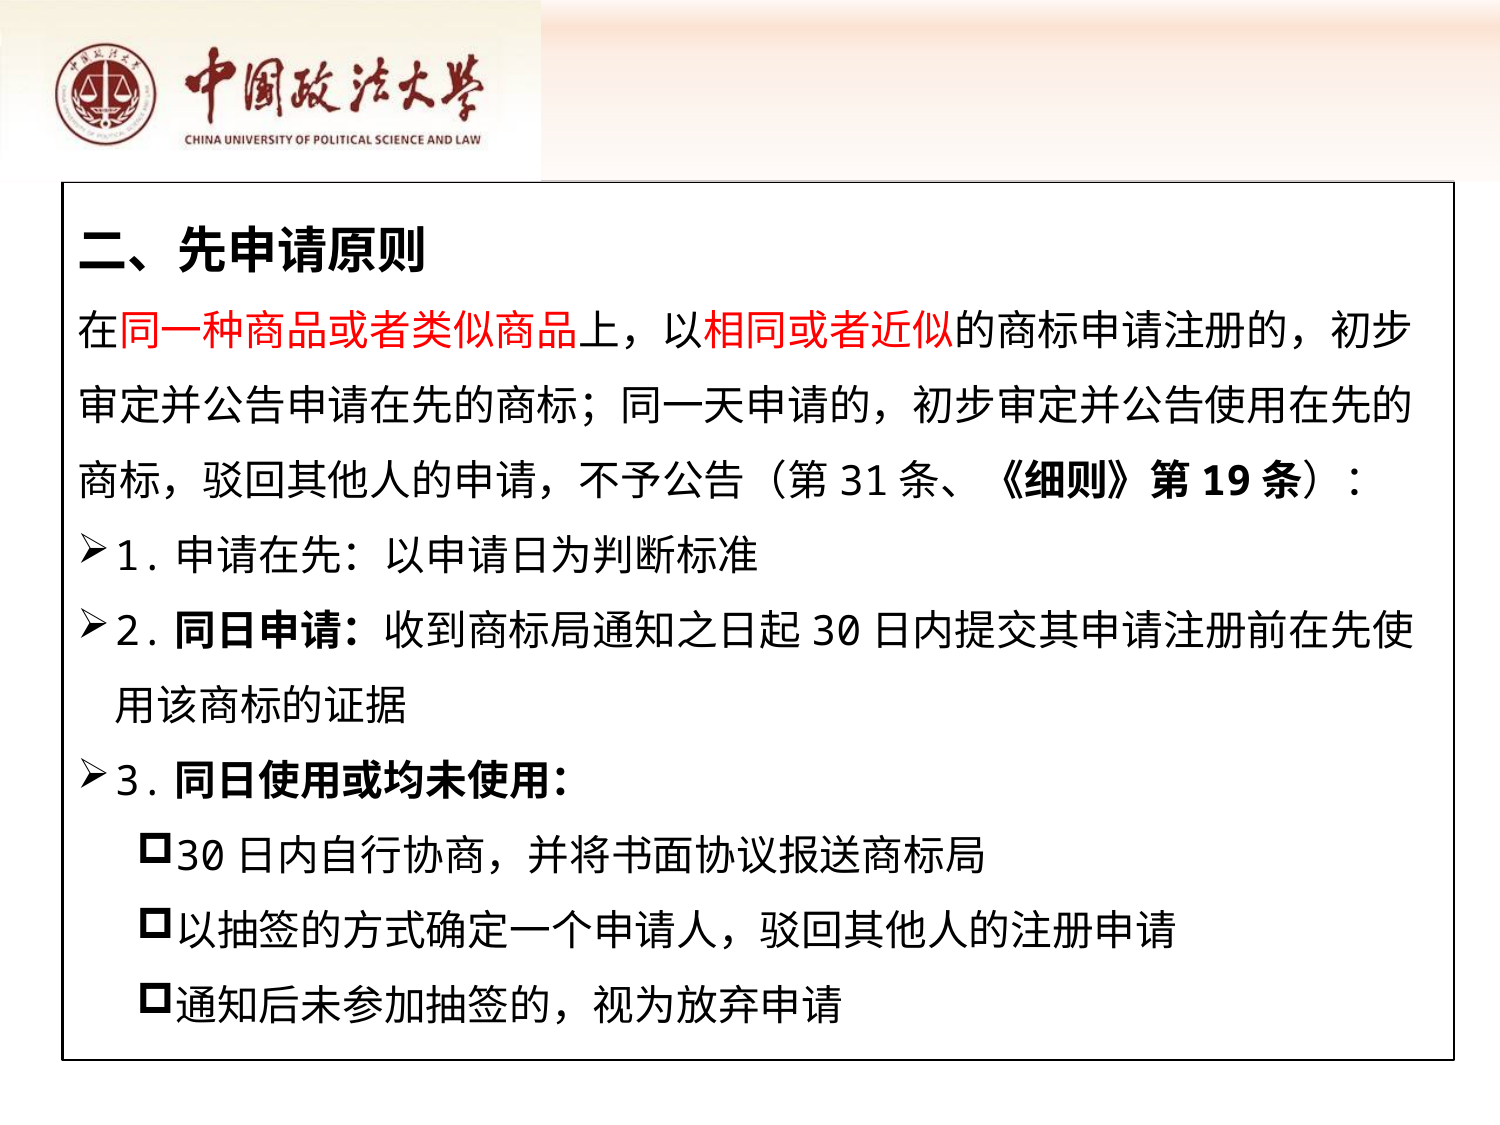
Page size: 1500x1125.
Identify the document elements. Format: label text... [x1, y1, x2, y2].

list 二、先申请原则 在同一种商品或者类似商品上，以相同或者近似的商标申请注册的，初步审定并公告申请在先的商标；同一天申请的，初步审定并公告使用在先的商标，驳回其他人的申请，不予公告（第31条、《细则》第19条）： 1.申请在先：以申请日为判断标准 2.同日申请：收到商标局通知之日起30日内提交其申请注册前在先使用该商标的证据 3.同日使用或均未使用： 30日内自行协商，并将书面协议报送商标局 以抽签的方式确定一个申请人，驳回其他人的注册申请 通知后未参加抽签的，视为放弃申请 [62, 182, 1454, 1061]
picture [0, 0, 1500, 182]
